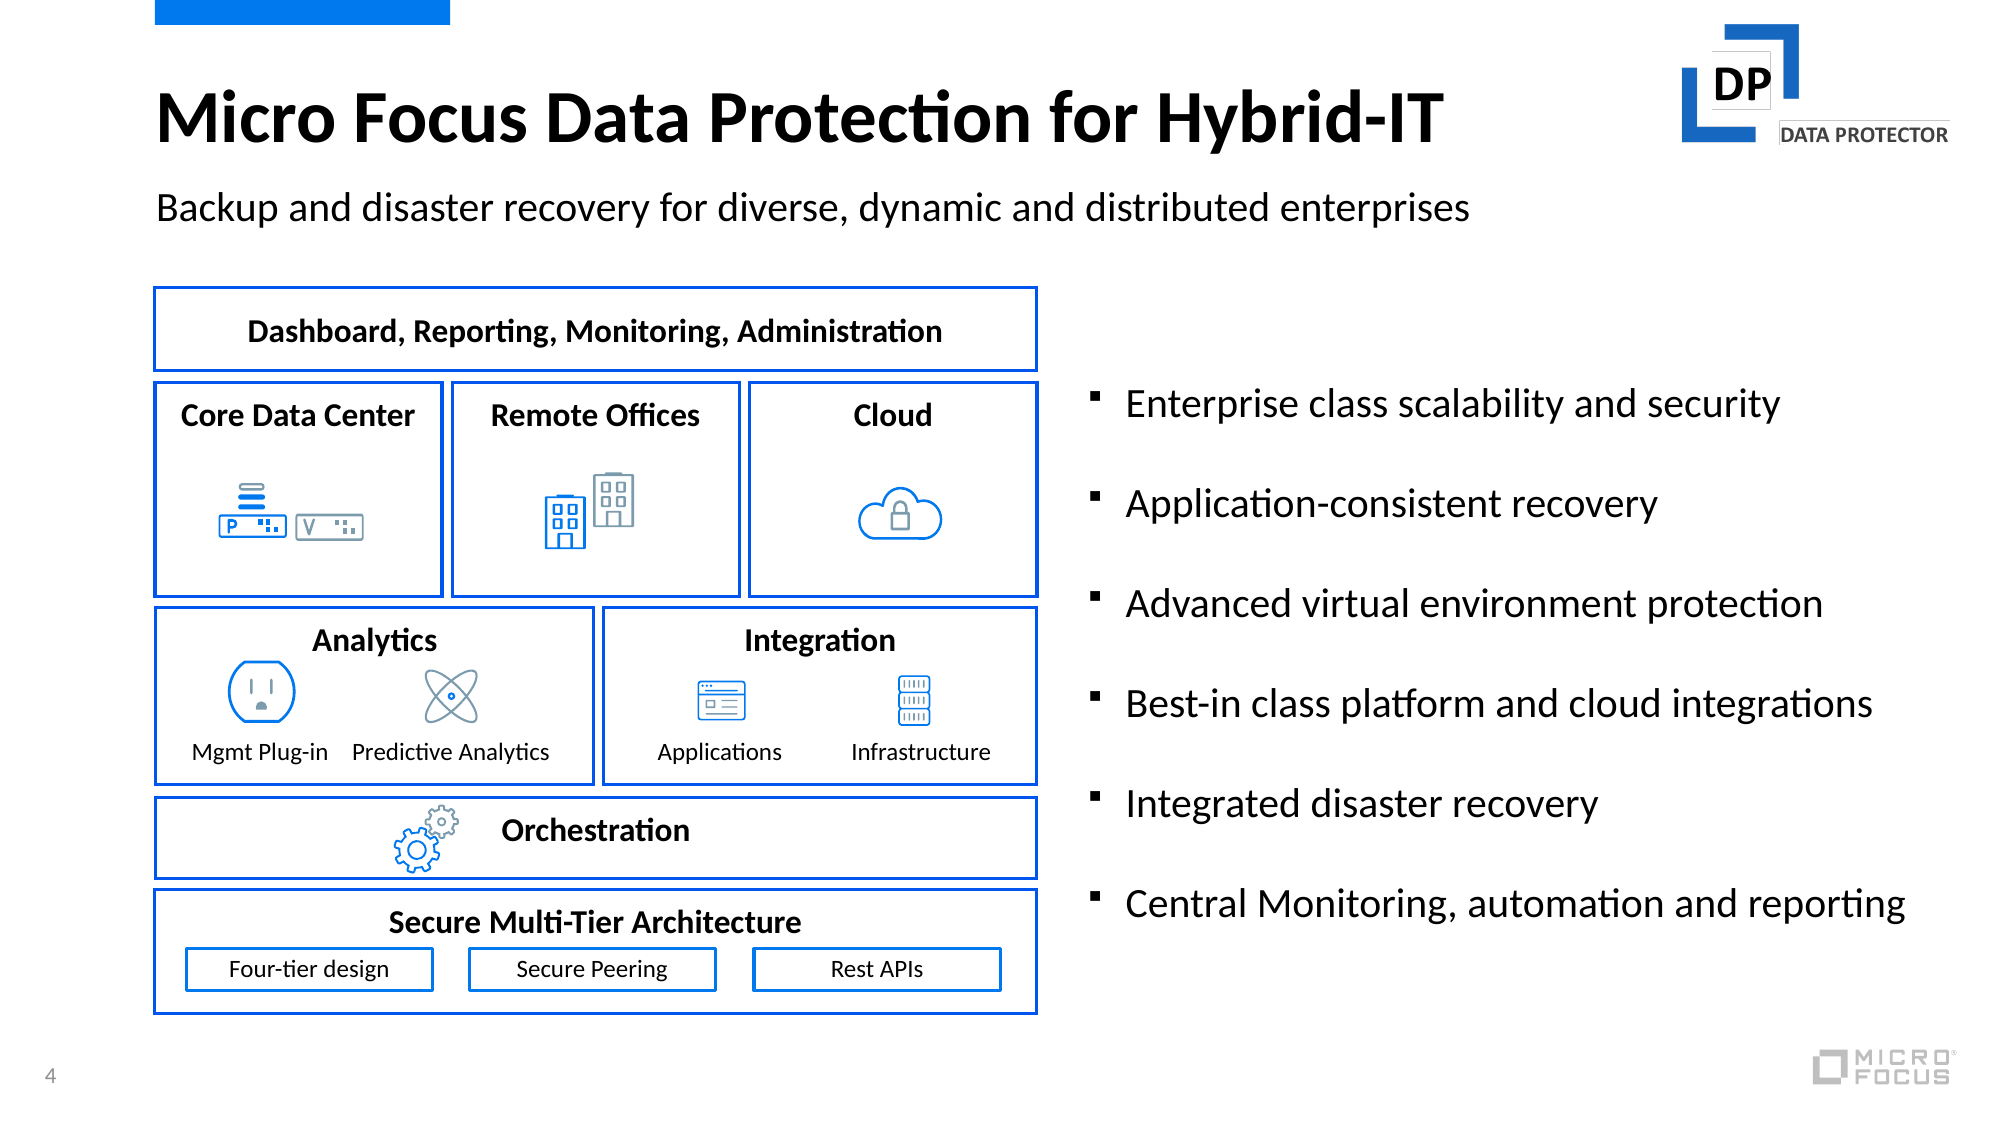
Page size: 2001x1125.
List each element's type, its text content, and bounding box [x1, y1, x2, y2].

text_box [697, 680, 746, 721]
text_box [423, 668, 479, 724]
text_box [898, 675, 931, 726]
text_box Remote Offices [451, 382, 740, 598]
text_box Analytics [155, 606, 595, 786]
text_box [593, 472, 635, 528]
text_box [218, 483, 287, 538]
text_box Predictive Analytics [372, 739, 531, 766]
text_box Dashboard, Reporting, Monitoring, Administration [154, 286, 1038, 372]
text_box Orchestration [155, 796, 1038, 879]
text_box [393, 804, 459, 874]
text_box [227, 660, 296, 723]
text_box Four-tier design [185, 948, 434, 992]
text_box Secure Multi-Tier Architecture [154, 888, 1038, 1015]
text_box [544, 494, 586, 550]
text_box Infrastructure [842, 739, 1001, 766]
text_box Mgmt Plug-in [191, 733, 320, 772]
text_box Rest APIs [753, 948, 1001, 992]
slide_number 4 [30, 1051, 90, 1097]
text_box Core Data Center [154, 382, 443, 598]
text_box Enterprise class scalability and security Application-consistent recovery Advanced virtual environment protection Best-in class platform and cloud integrations Integrated disaster recovery Central Monitoring, automation and reporting [1072, 287, 1946, 1014]
text_box Secure Peering [468, 948, 717, 992]
picture [1681, 24, 1950, 145]
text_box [295, 513, 364, 541]
list Backup and disaster recovery for diverse, dynamic and distributed enterprises [156, 178, 1847, 247]
title Micro Focus Data Protection for Hybrid-IT [155, 70, 1847, 179]
text_box Cloud [749, 382, 1038, 598]
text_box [858, 486, 943, 540]
text_box Applications [657, 733, 786, 772]
text_box Integration [603, 606, 1038, 786]
